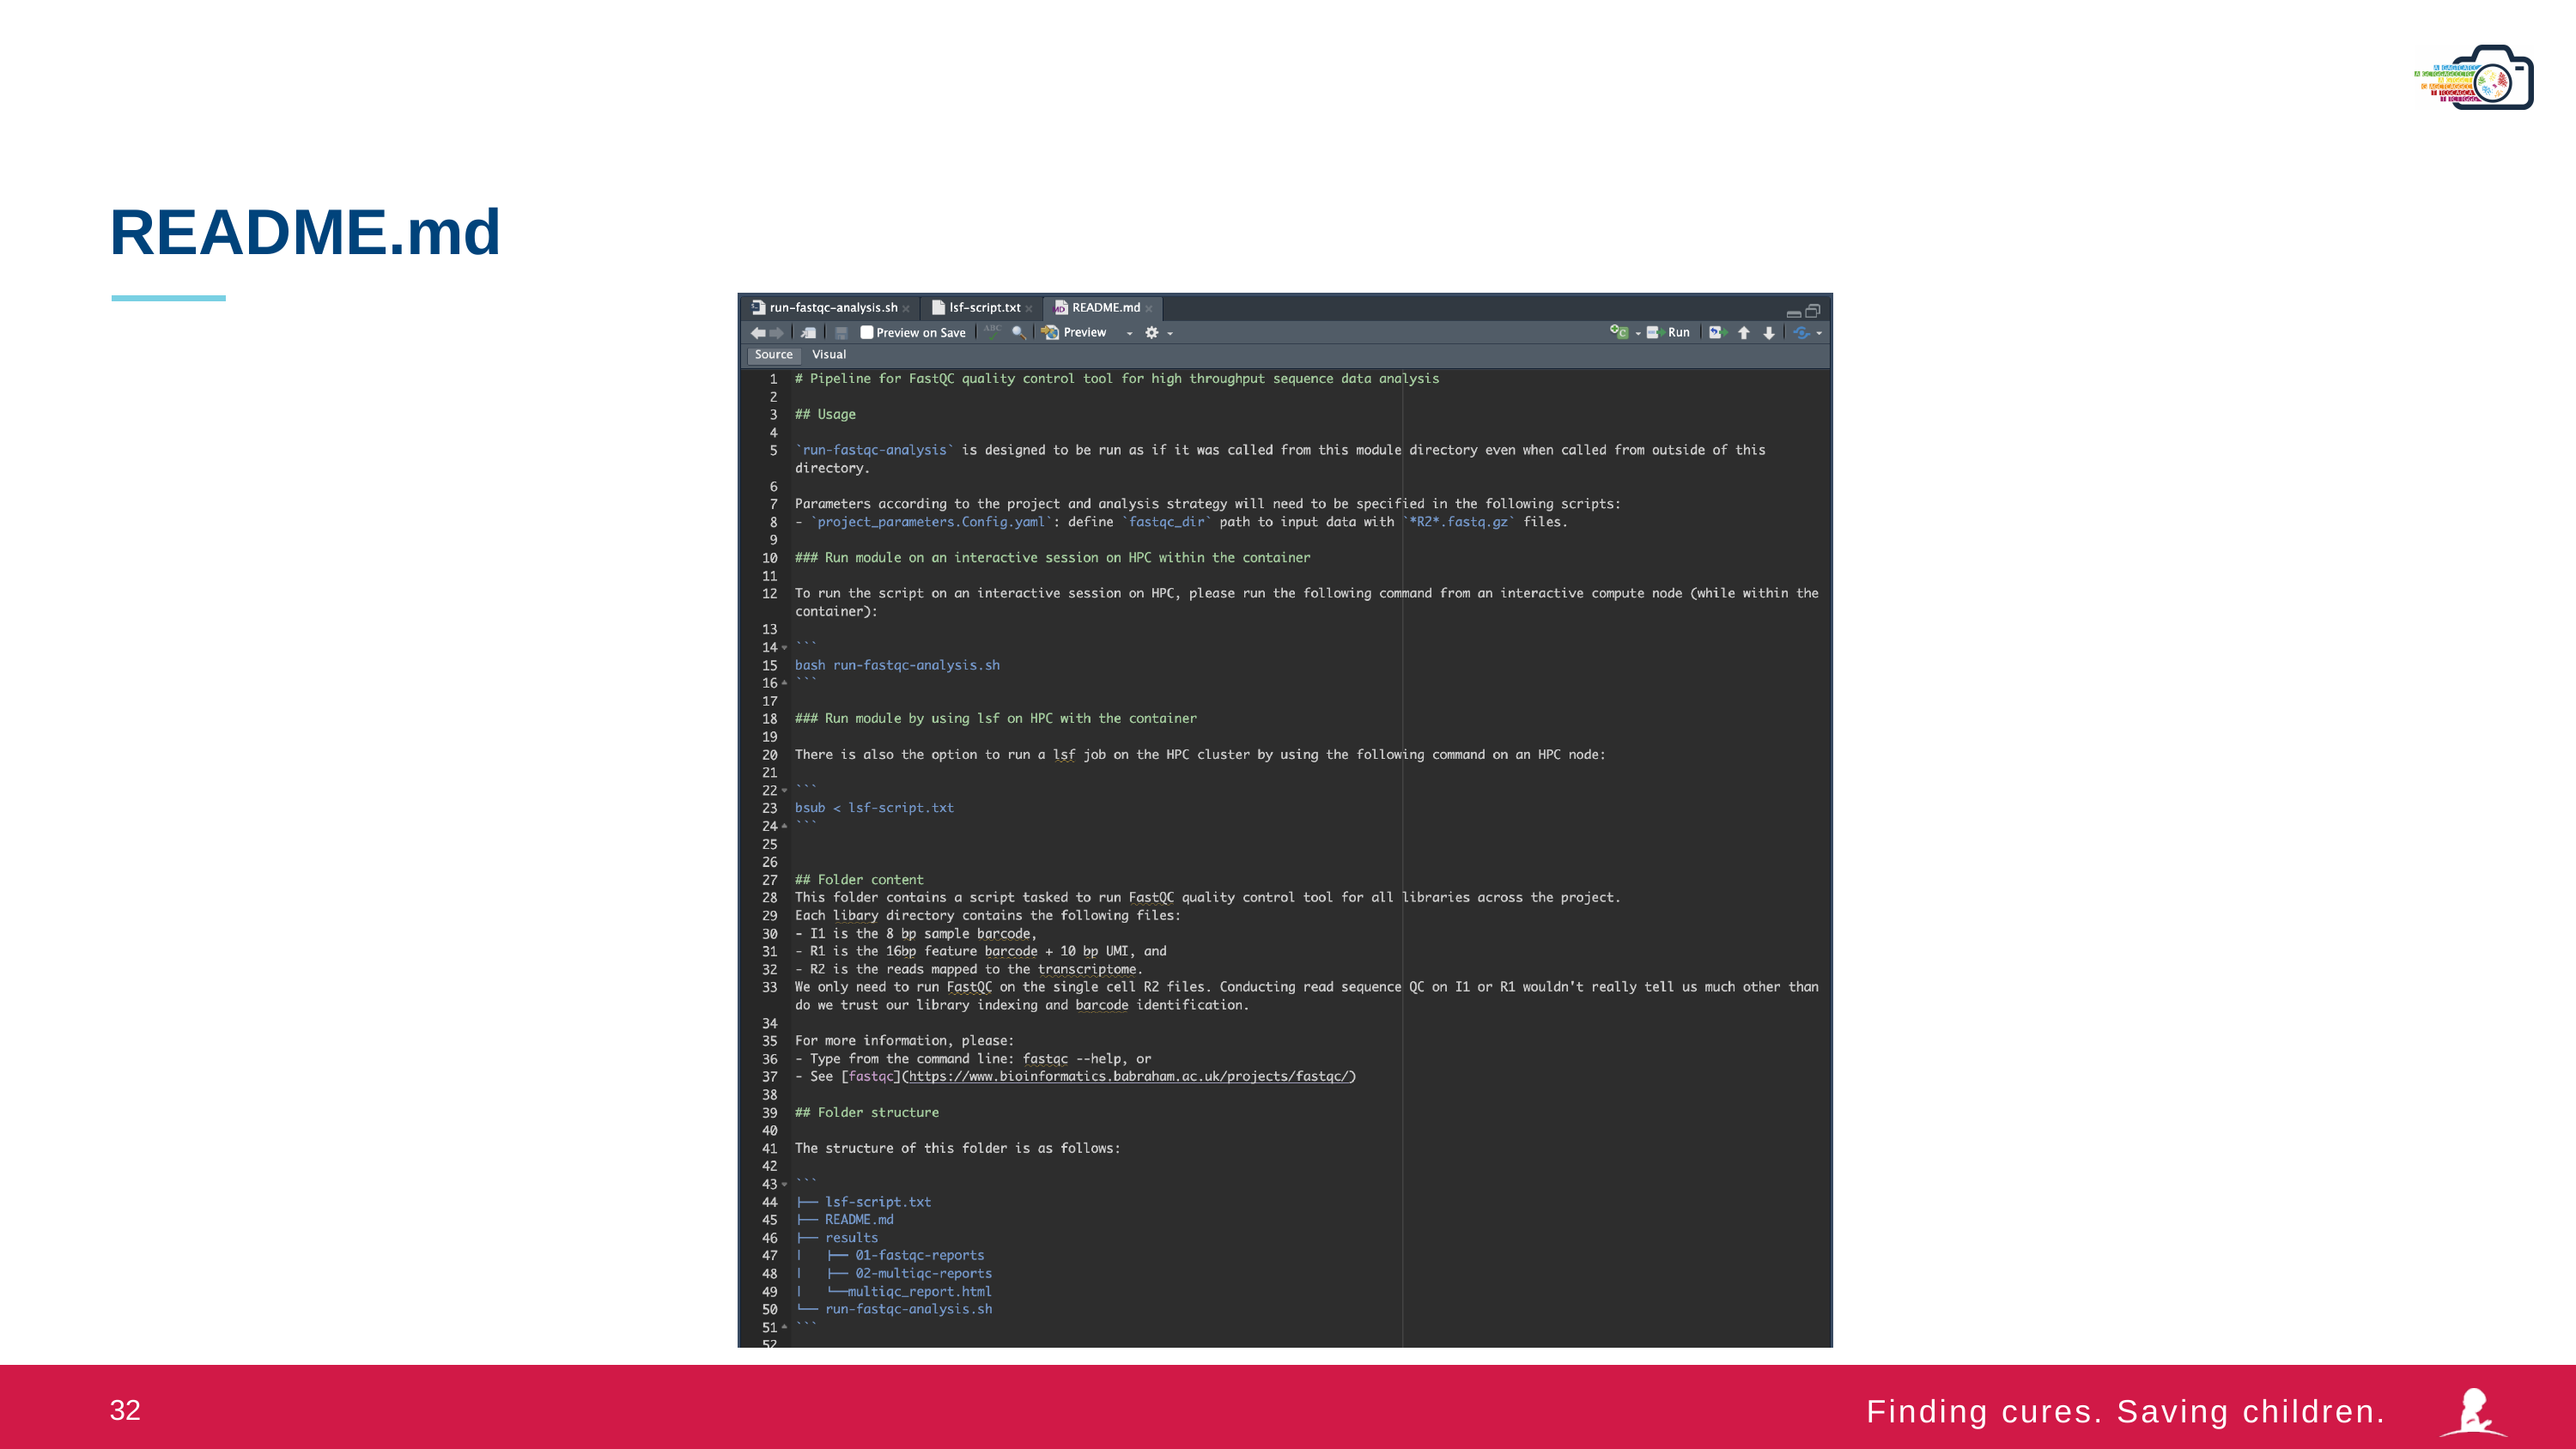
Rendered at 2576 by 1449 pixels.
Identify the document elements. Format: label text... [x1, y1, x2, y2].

title README.md [96, 77, 2475, 276]
slide_number 32 [96, 1375, 228, 1442]
picture [738, 293, 1833, 1348]
picture [2415, 45, 2534, 110]
